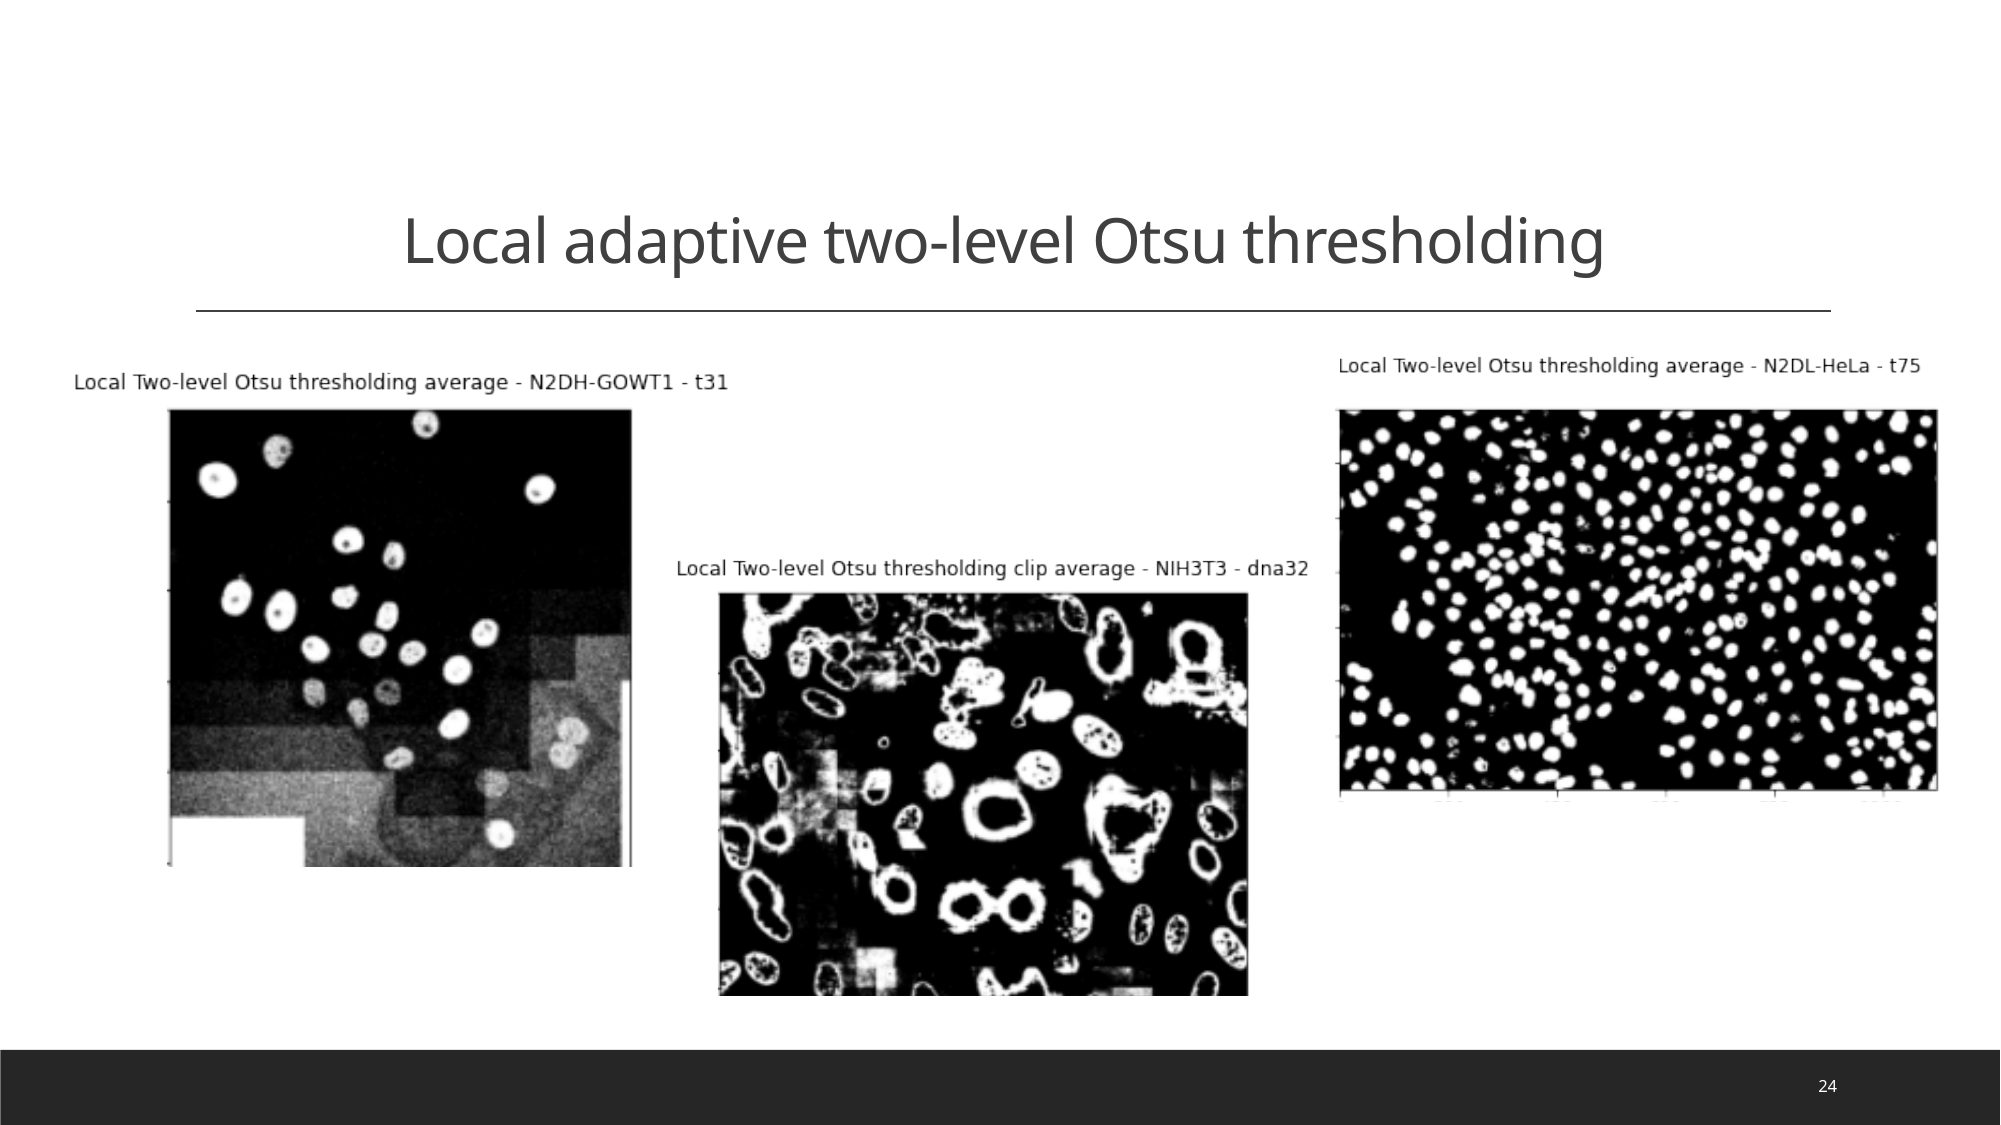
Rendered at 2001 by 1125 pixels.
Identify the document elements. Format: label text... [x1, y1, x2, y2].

picture [61, 360, 742, 399]
picture [1339, 345, 1932, 381]
slide_number 24 [1803, 1057, 1932, 1118]
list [166, 409, 638, 868]
title Local adaptive two-level Otsu thresholding [179, 47, 1830, 285]
picture [664, 548, 1322, 997]
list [1334, 397, 2000, 803]
